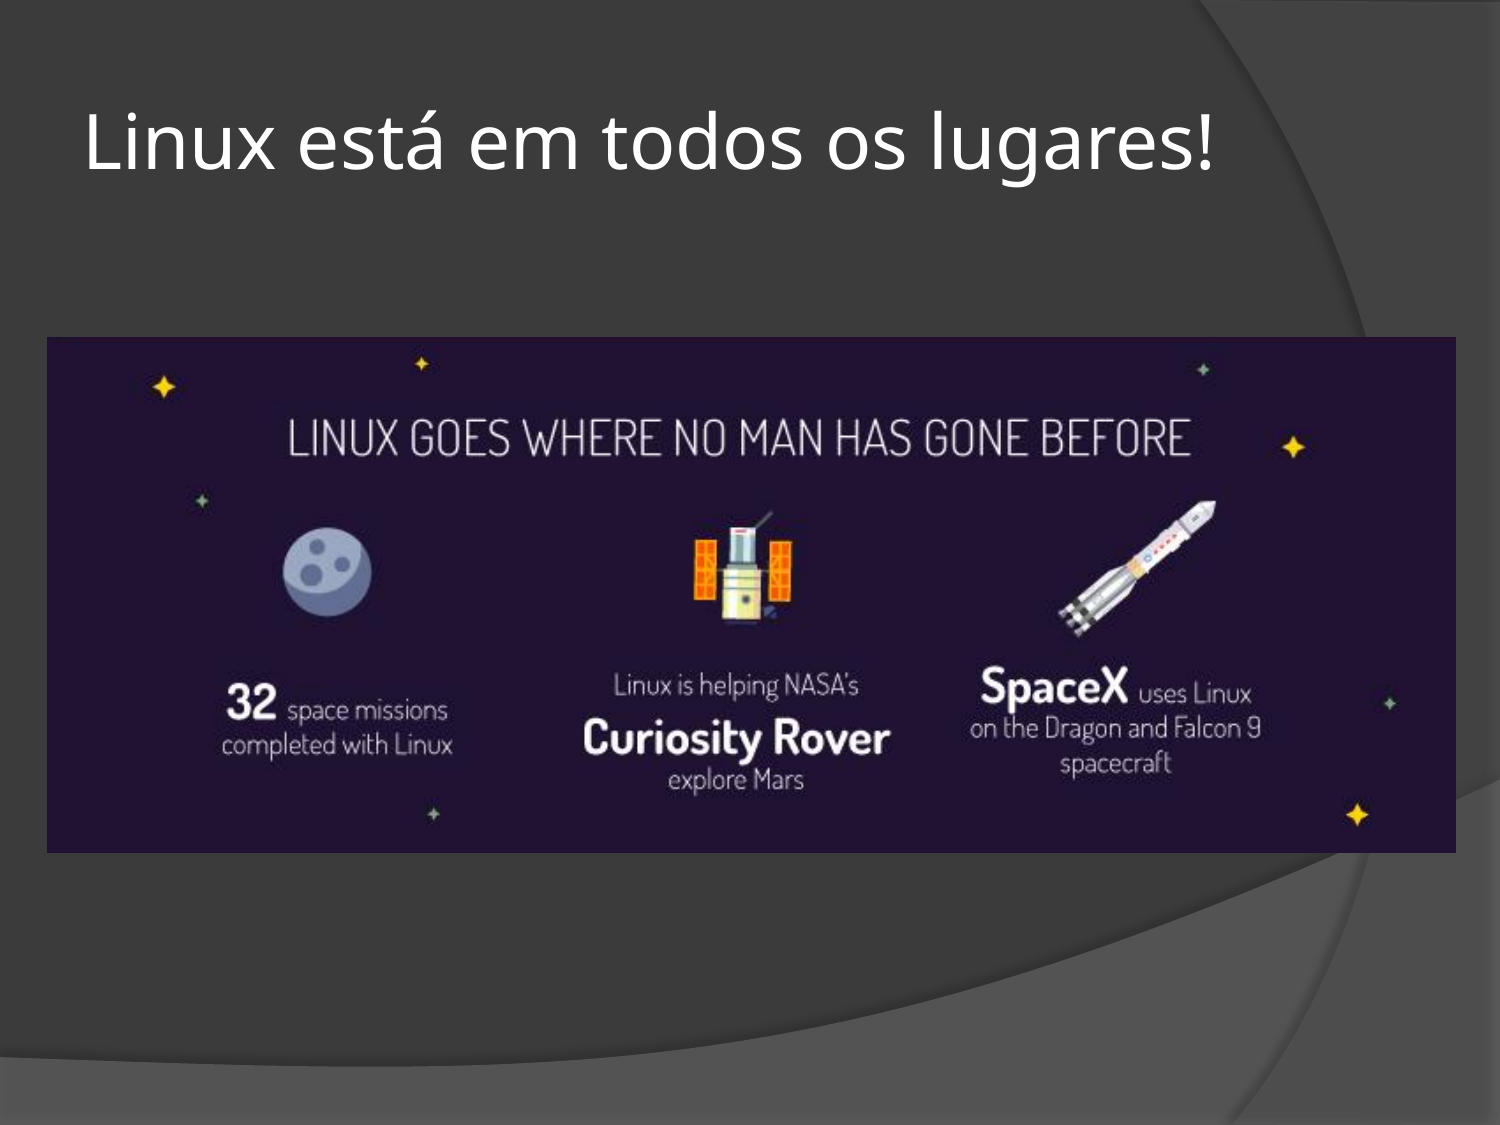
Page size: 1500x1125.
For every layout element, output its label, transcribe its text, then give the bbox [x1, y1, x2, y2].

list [46, 337, 1456, 853]
title Linux está em todos os lugares! [75, 45, 1300, 233]
